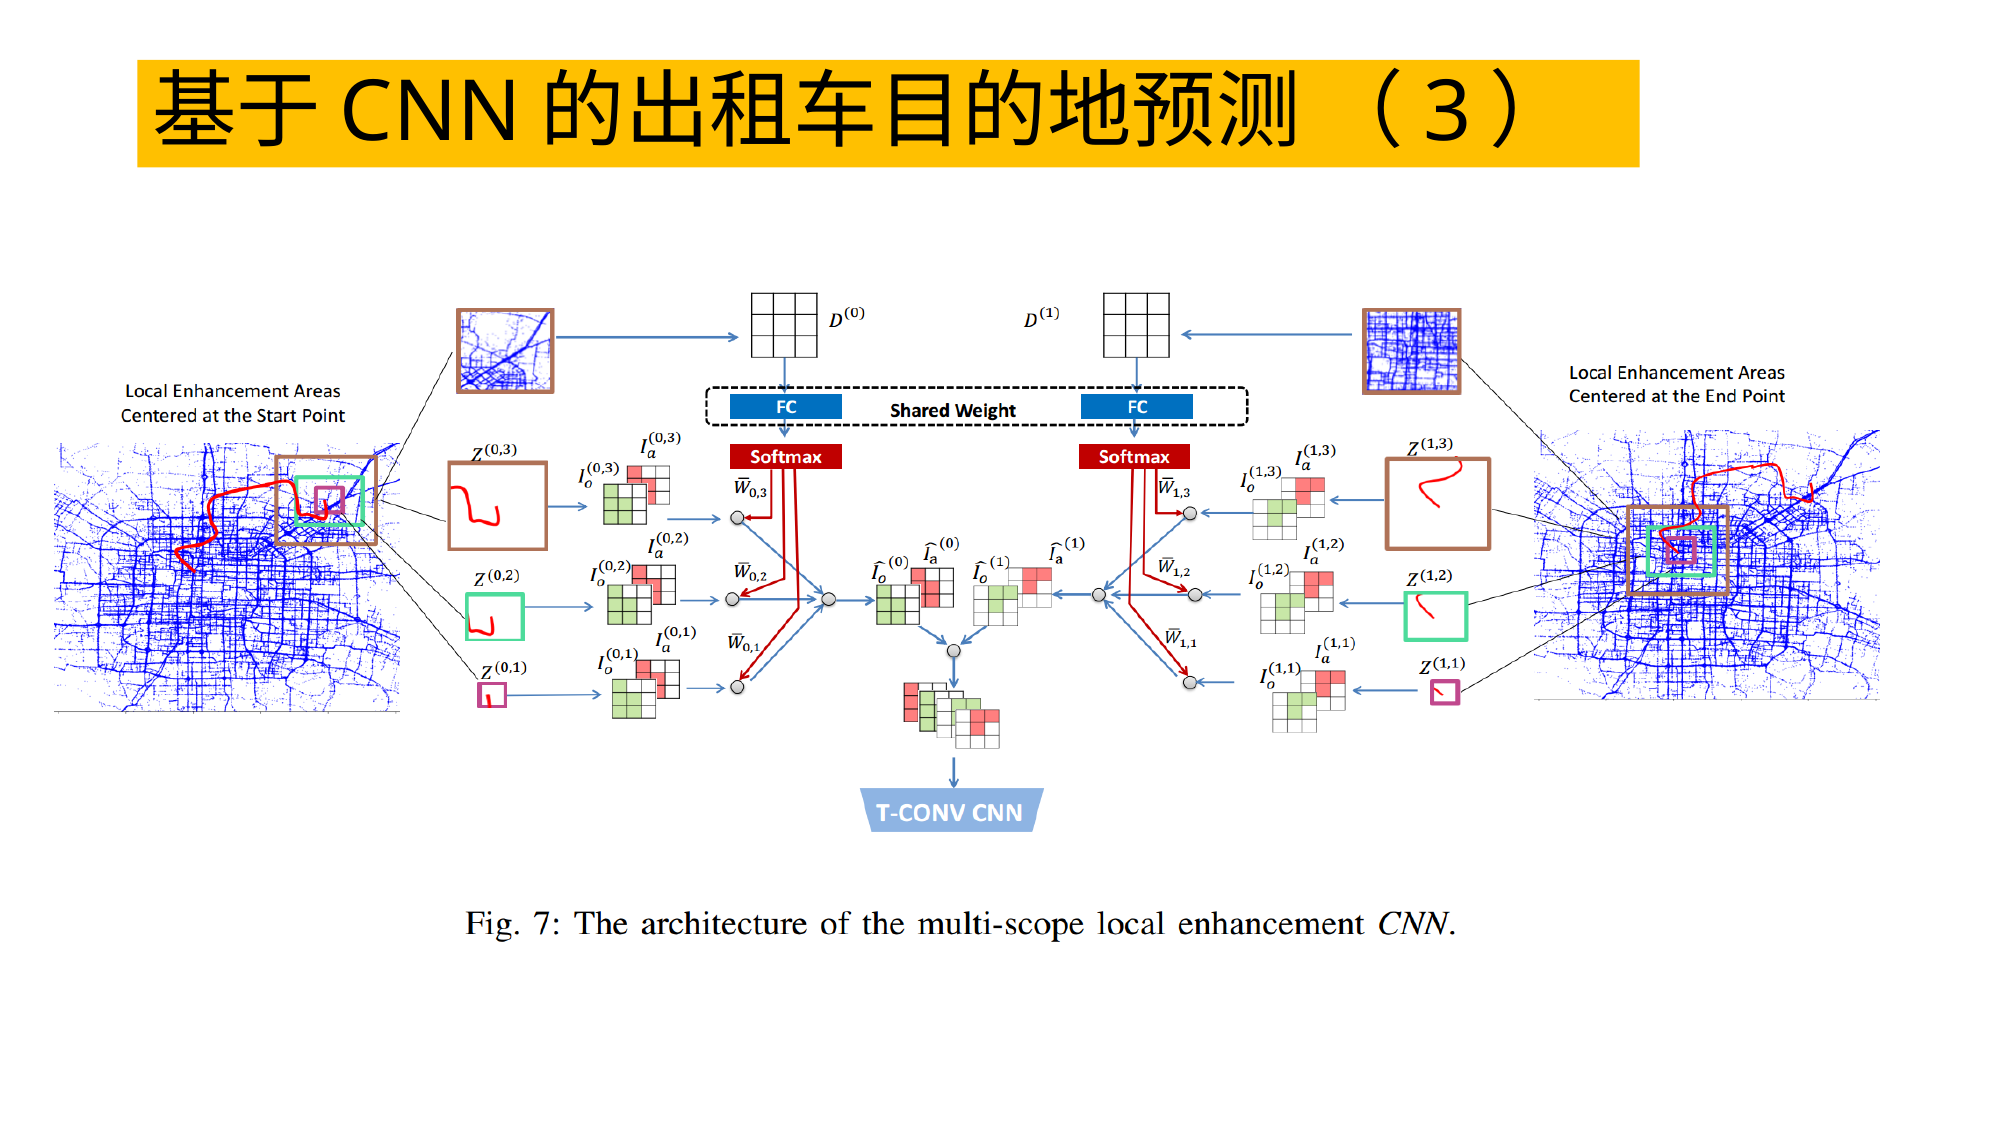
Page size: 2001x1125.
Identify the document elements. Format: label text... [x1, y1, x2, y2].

text_box 基于CNN的出租车目的地预测 （3） [137, 59, 1640, 168]
picture [37, 205, 1900, 950]
